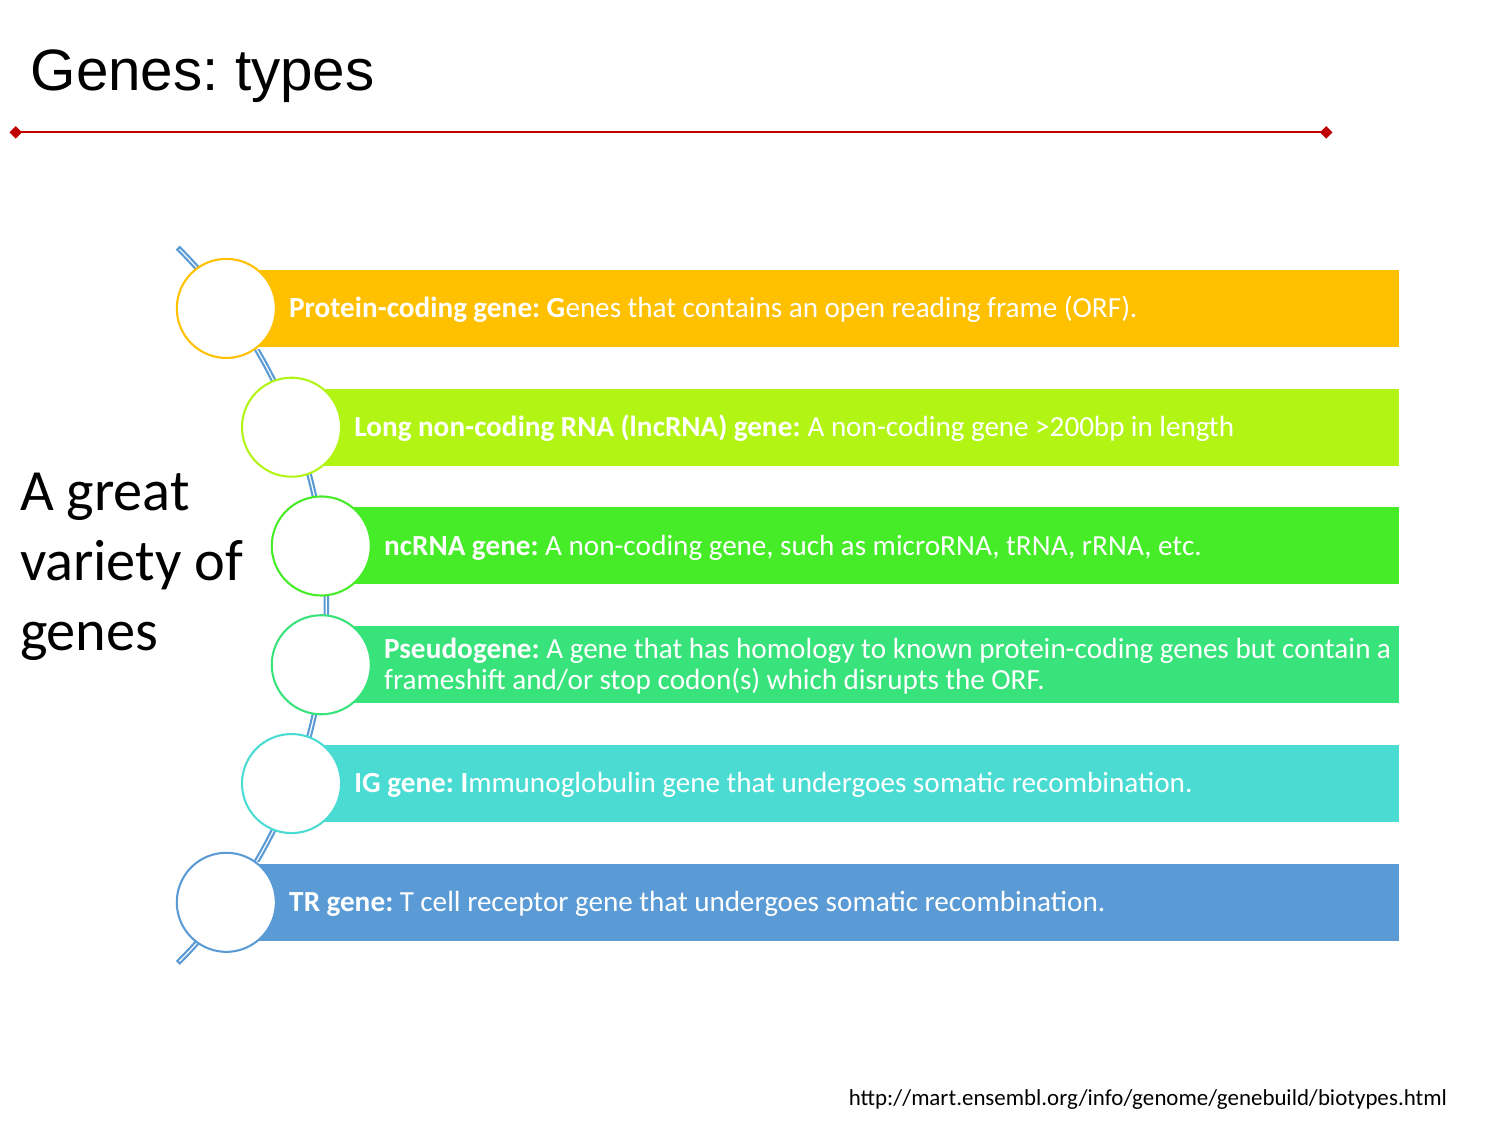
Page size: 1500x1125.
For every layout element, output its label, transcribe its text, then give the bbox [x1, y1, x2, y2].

text_box http://mart.ensembl.org/info/genome/genebuild/biotypes.html [834, 1075, 1500, 1118]
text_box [165, 229, 1411, 982]
title Genes: types [15, 8, 1377, 135]
text_box A great variety of genes [5, 444, 165, 670]
